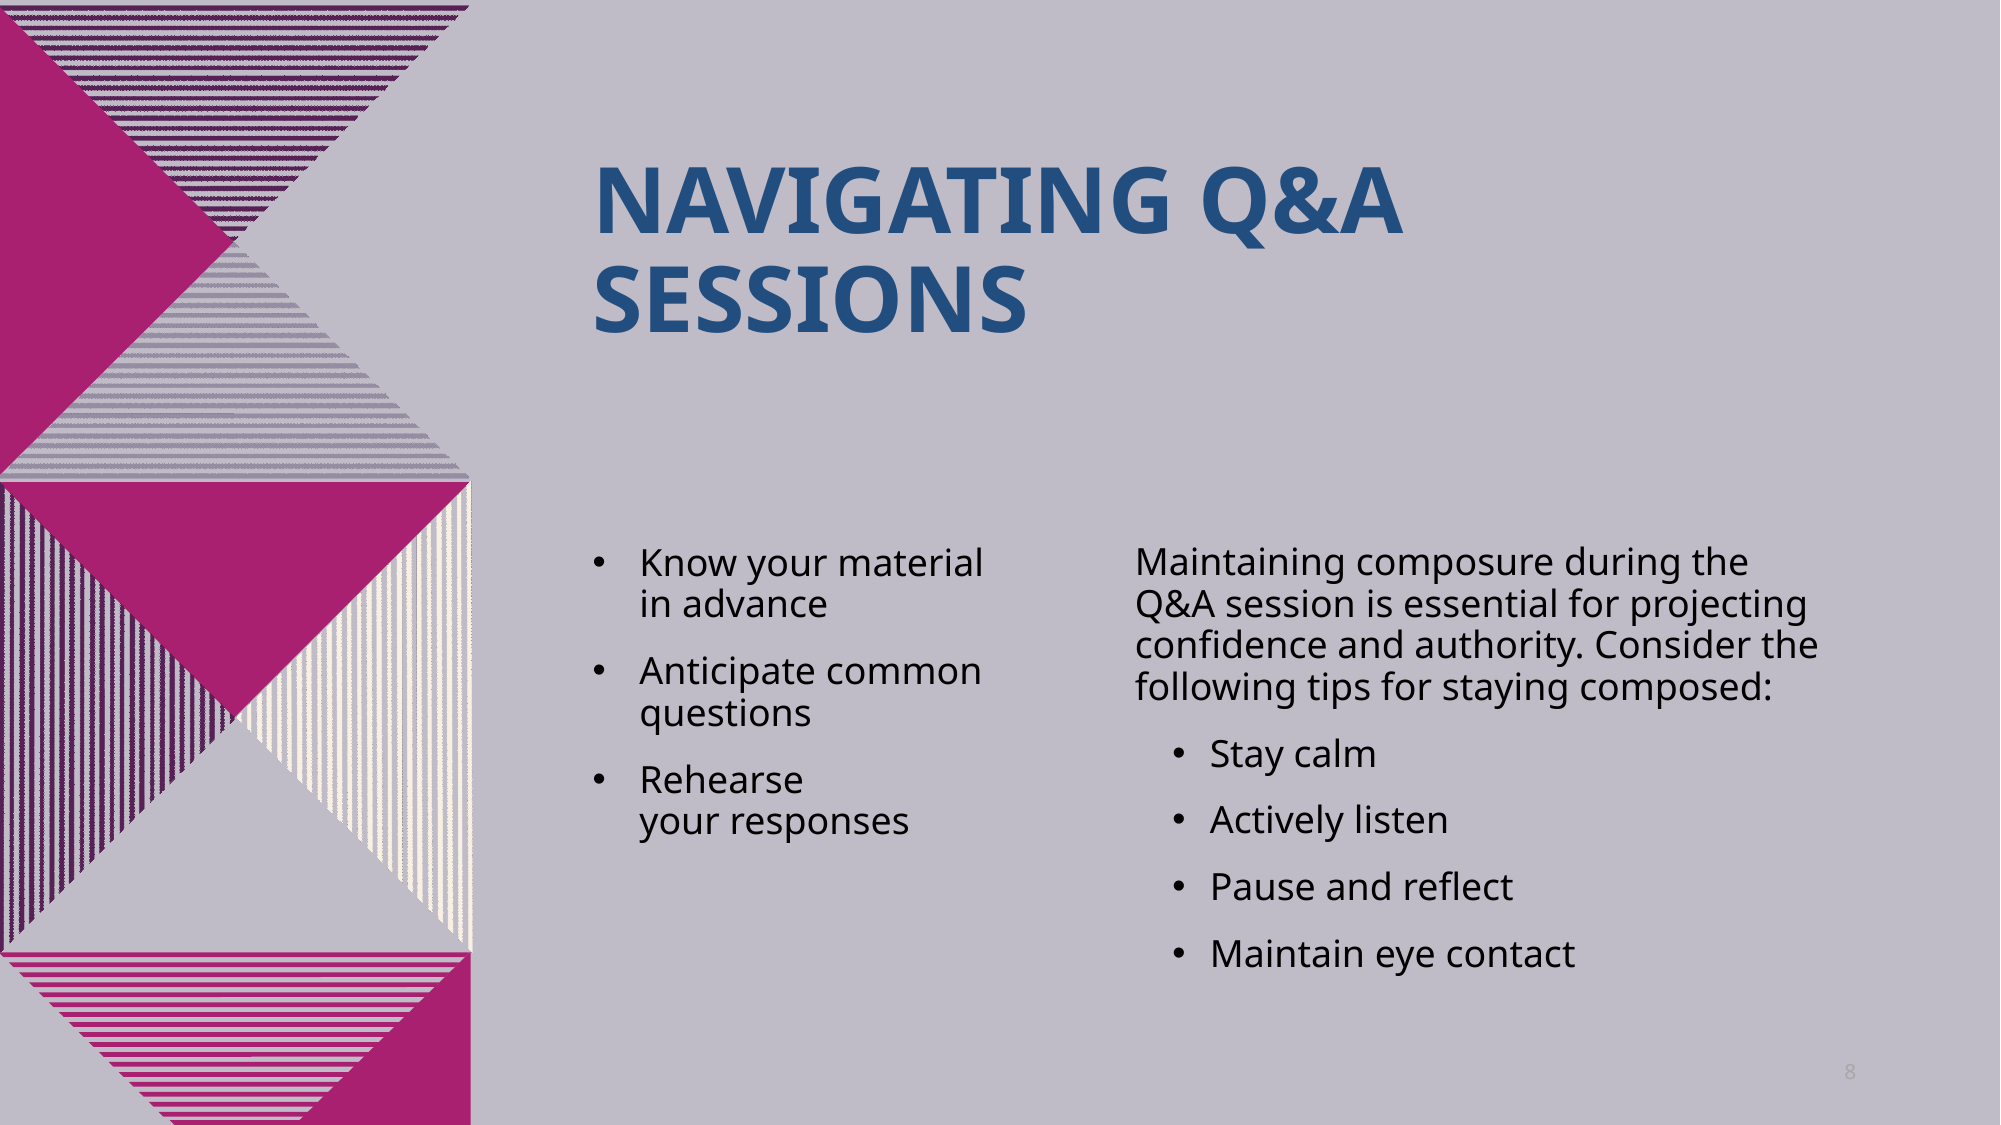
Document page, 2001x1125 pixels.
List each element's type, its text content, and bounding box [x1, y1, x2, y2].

picture [0, 242, 469, 952]
title Navigating Q&A sessions [577, 146, 1872, 482]
list Maintaining composure during the Q&A session is essential for projecting confidence and authority. Consider the following tips for staying composed:​ Stay calm​ Actively listen​ Pause and reflect​ Maintain eye contact [1119, 533, 1872, 1027]
picture [236, 481, 577, 953]
list Know your material in advance​ Anticipate common questions​ Rehearse your responses [577, 534, 1069, 1028]
picture [0, 0, 469, 241]
slide_number 8 [1796, 1042, 1872, 1103]
